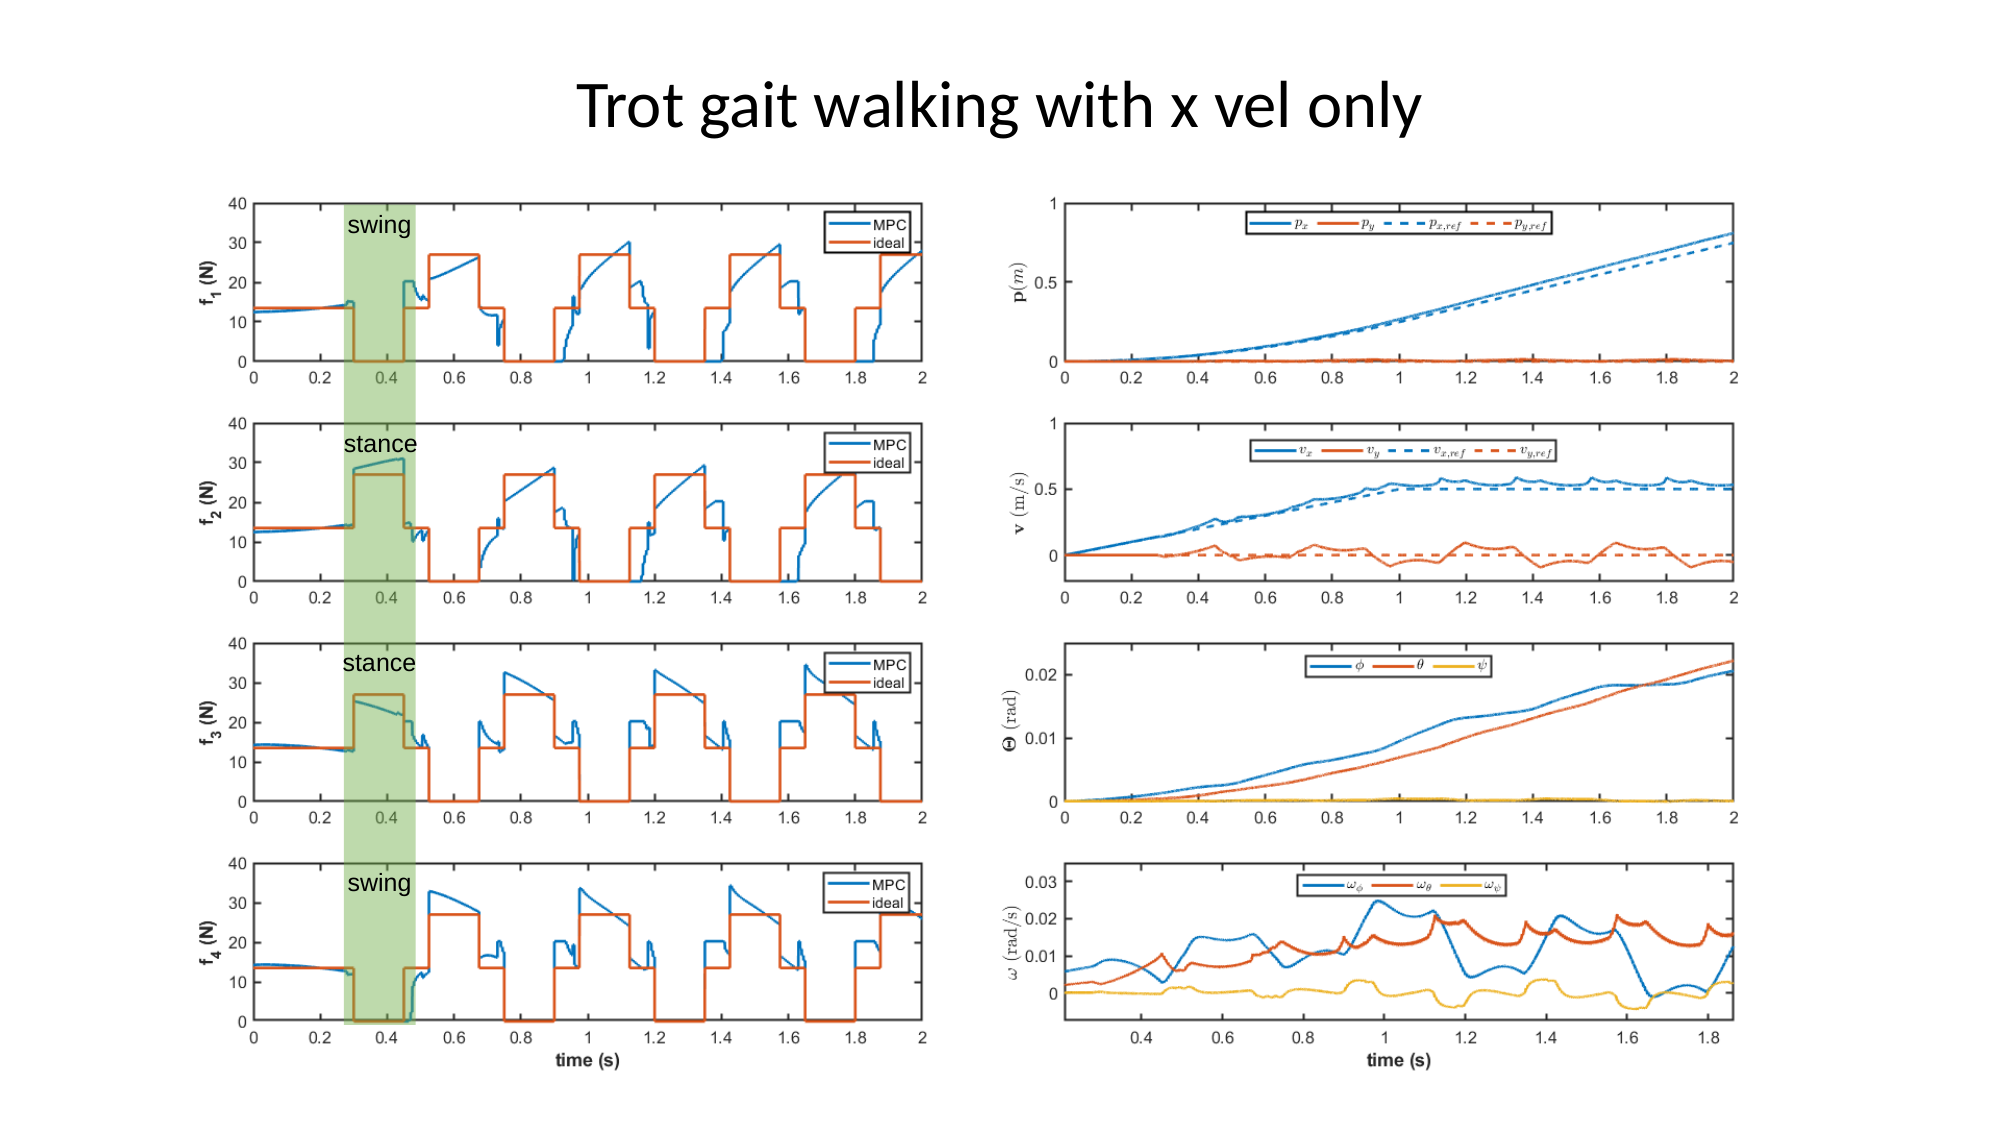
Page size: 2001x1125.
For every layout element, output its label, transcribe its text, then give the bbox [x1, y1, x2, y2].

text_box Trot gait walking with x vel only [561, 53, 1439, 148]
picture [999, 187, 1748, 1072]
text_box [195, 188, 932, 1072]
